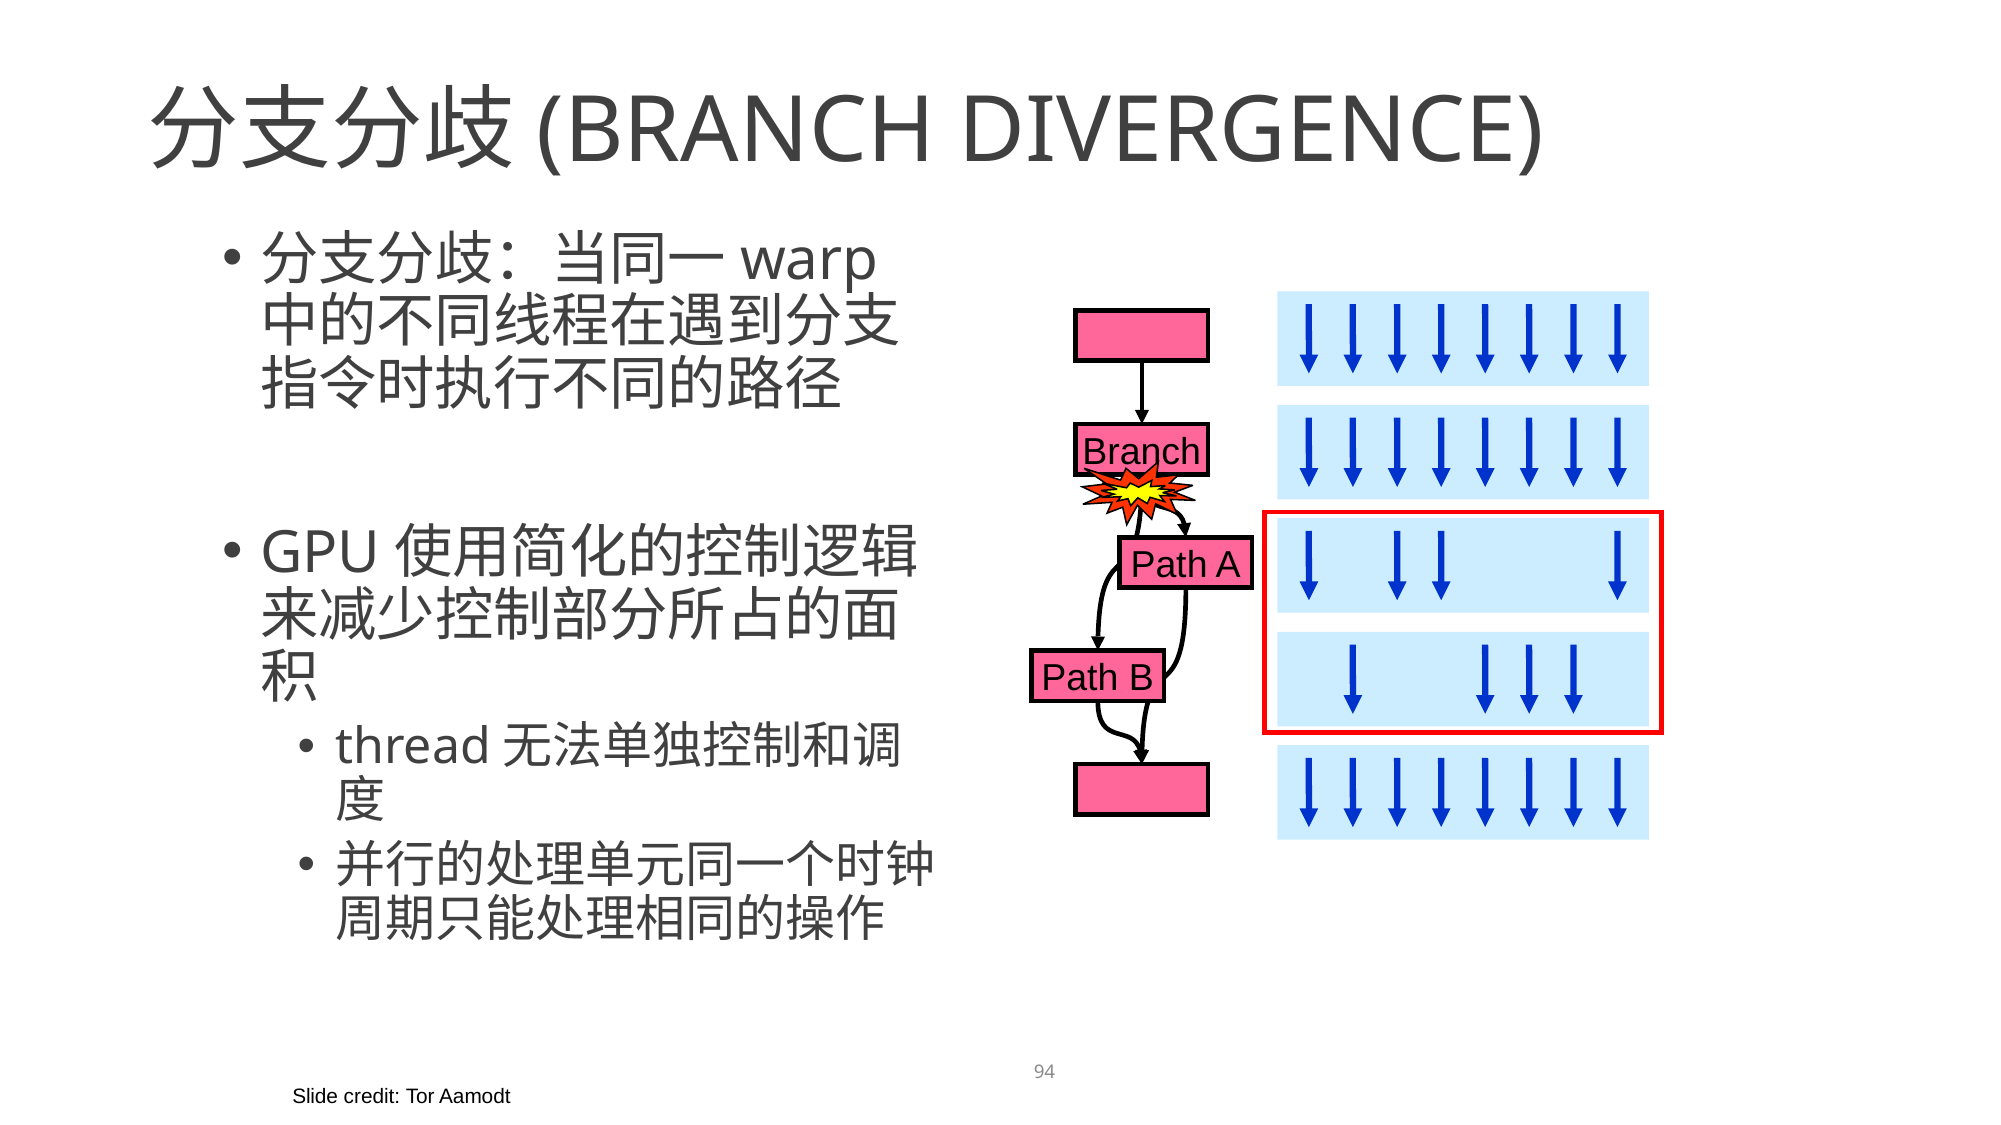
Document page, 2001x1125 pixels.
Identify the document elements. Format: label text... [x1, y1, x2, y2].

text_box Slide credit: Tor Aamodt [277, 1074, 526, 1115]
text_box [1264, 512, 1662, 733]
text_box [1277, 631, 1649, 727]
title 分支分歧(branch divergence) [132, 22, 1756, 241]
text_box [1031, 310, 1253, 815]
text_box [1082, 461, 1196, 525]
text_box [1277, 404, 1649, 500]
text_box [1277, 745, 1649, 840]
list 分支分歧：当同一warp中的不同线程在遇到分支指令时执行不同的路径 GPU使用简化的控制逻辑来减少控制部分所占的面积 thread无法单独控制和调度 并行的处理单元同一个时钟周期只能处理相同的操作 [207, 221, 960, 1030]
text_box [1277, 518, 1649, 613]
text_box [1277, 291, 1649, 386]
slide_number 94 [908, 1042, 1071, 1103]
